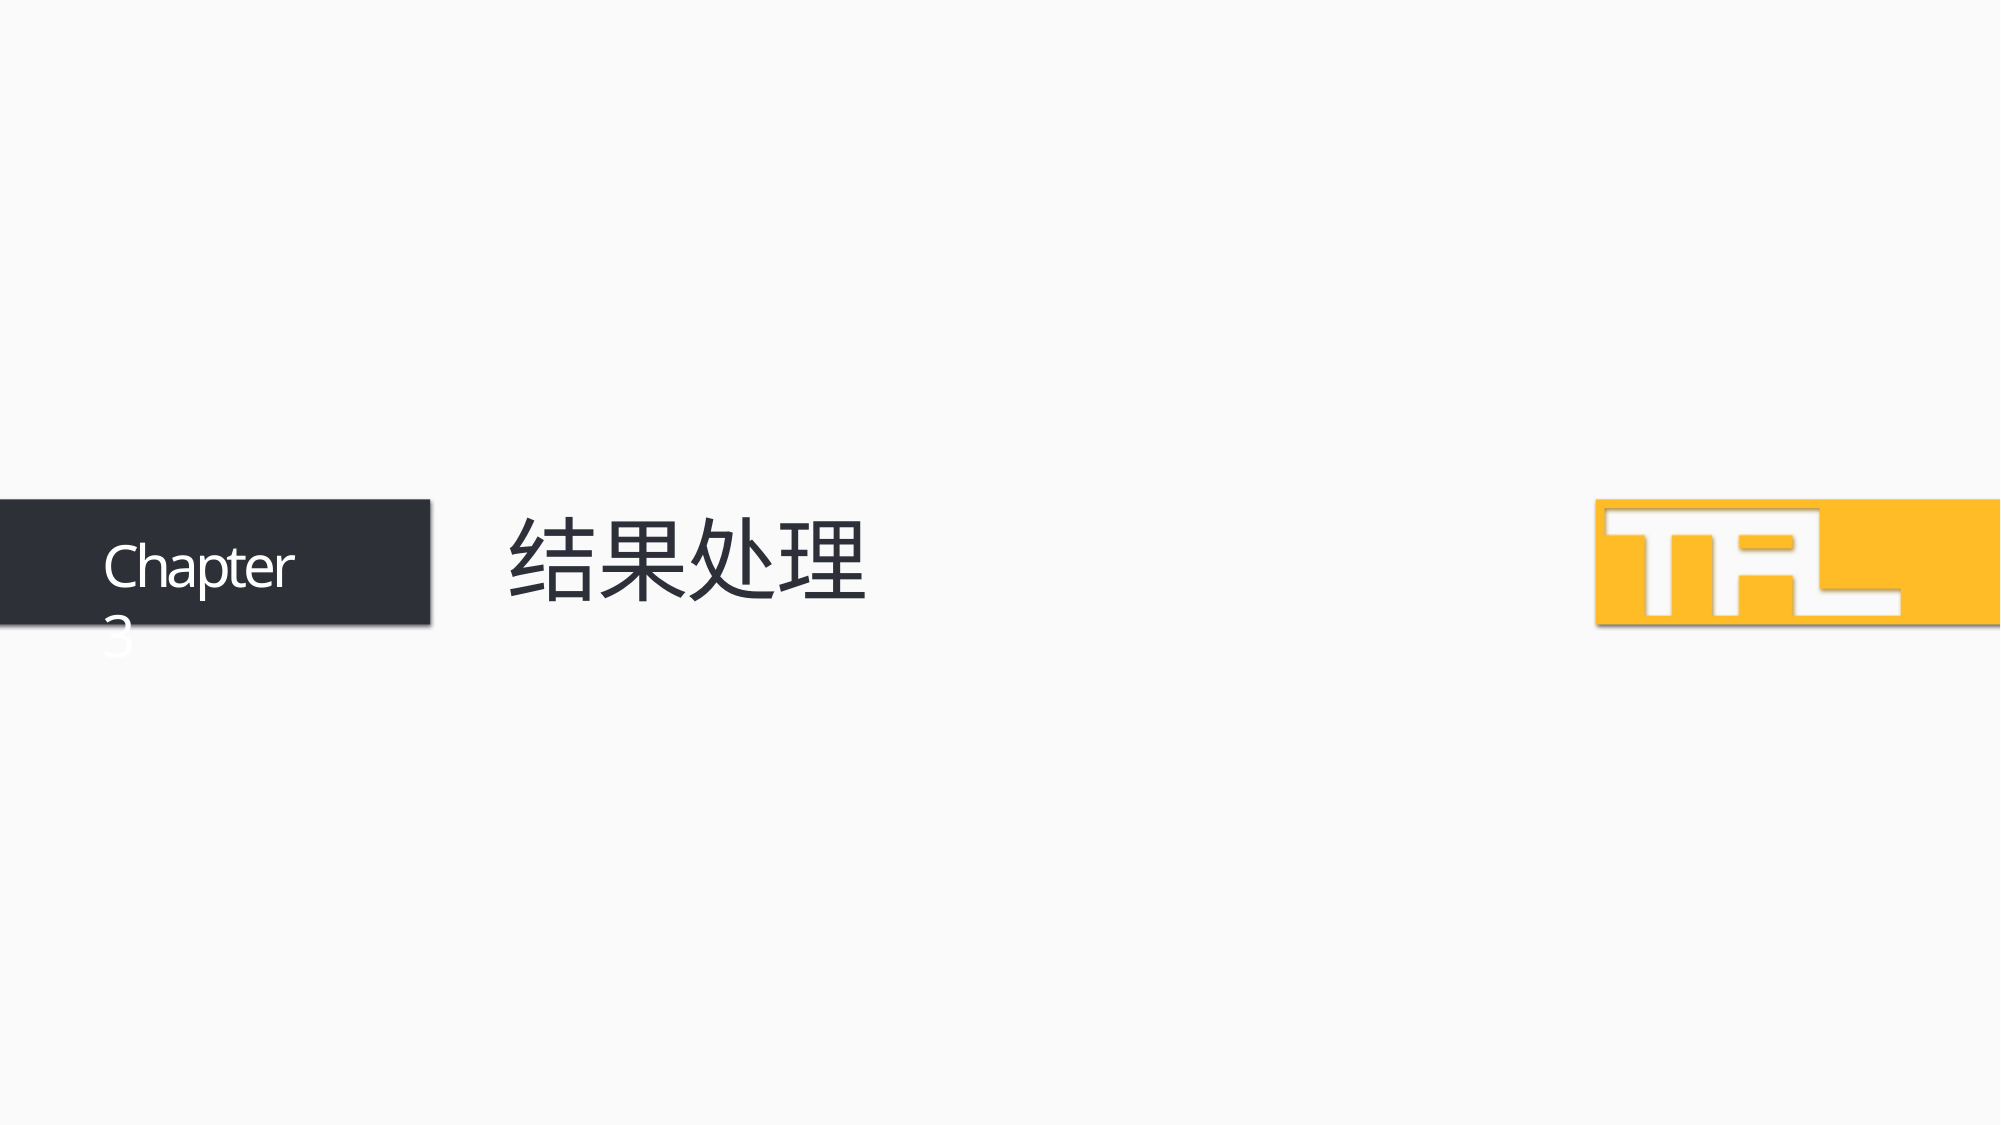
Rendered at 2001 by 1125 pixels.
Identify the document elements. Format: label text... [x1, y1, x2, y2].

text_box 结果处理 [431, 496, 1459, 621]
text_box Chapter 3 [87, 522, 348, 677]
picture [0, 0, 2001, 1125]
